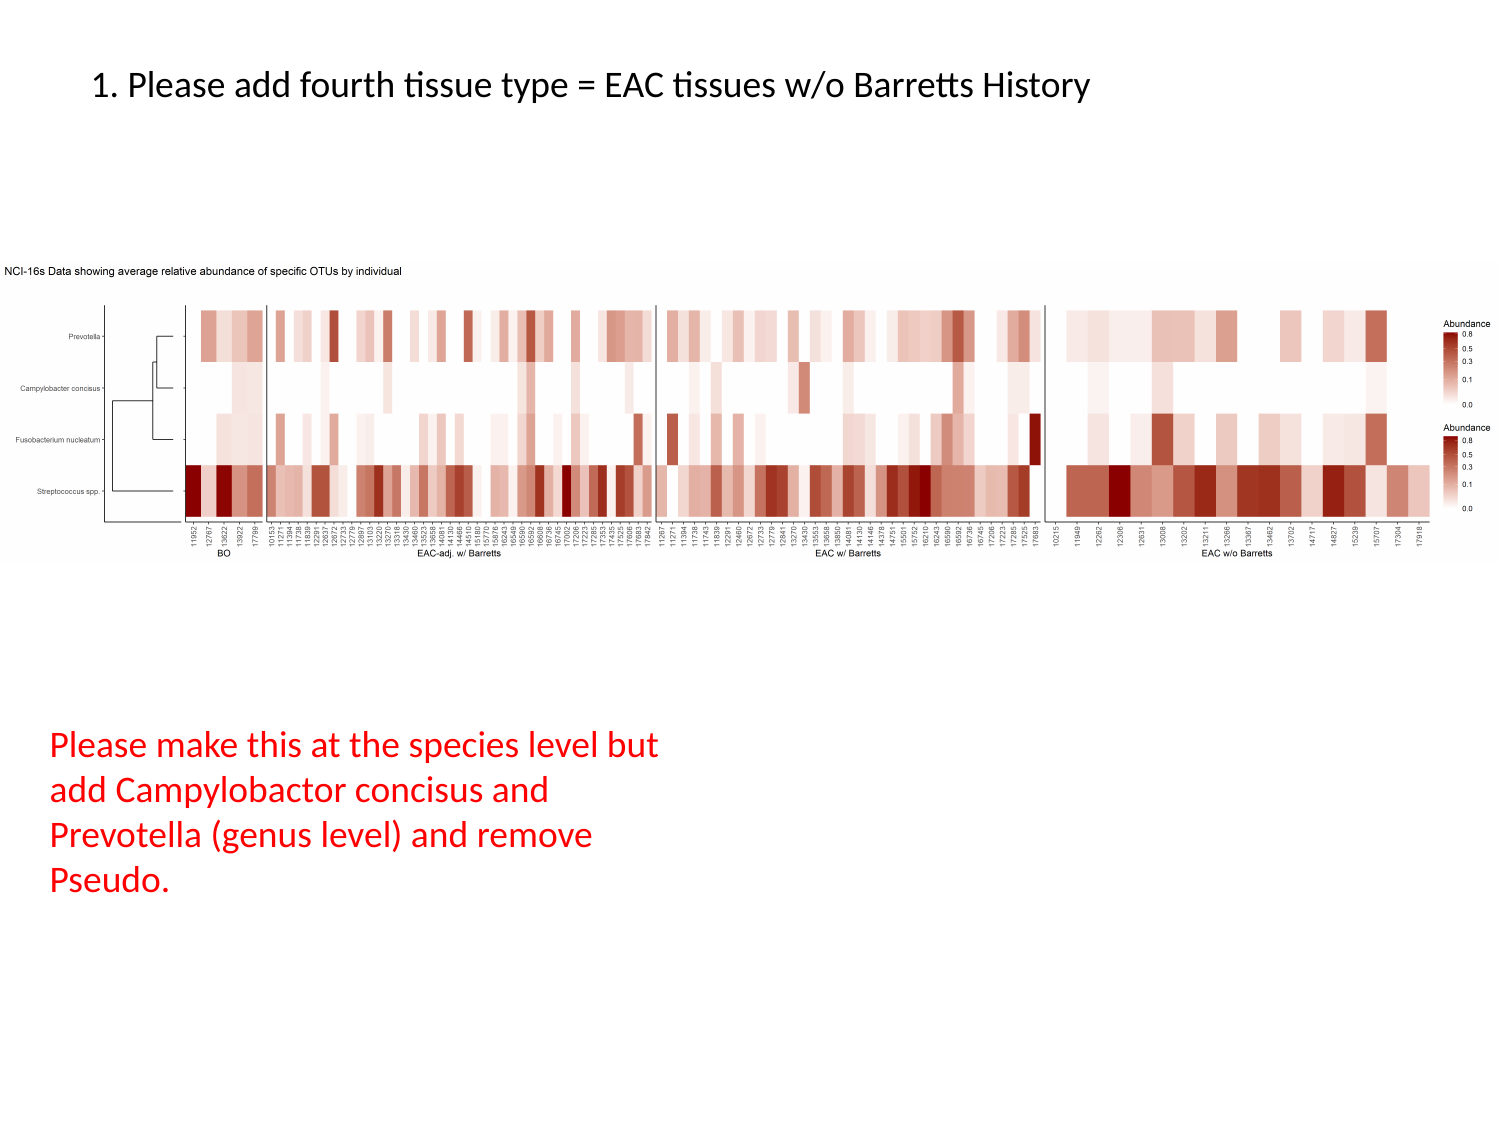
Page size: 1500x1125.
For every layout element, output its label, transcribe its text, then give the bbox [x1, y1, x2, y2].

text_box Please make this at the species level but add Campylobactor concisus and Prevotella (genus level) and remove Pseudo. [34, 712, 689, 908]
text_box 1. Please add fourth tissue type = EAC tissues w/o Barretts History [75, 52, 1406, 112]
picture [0, 262, 1500, 563]
